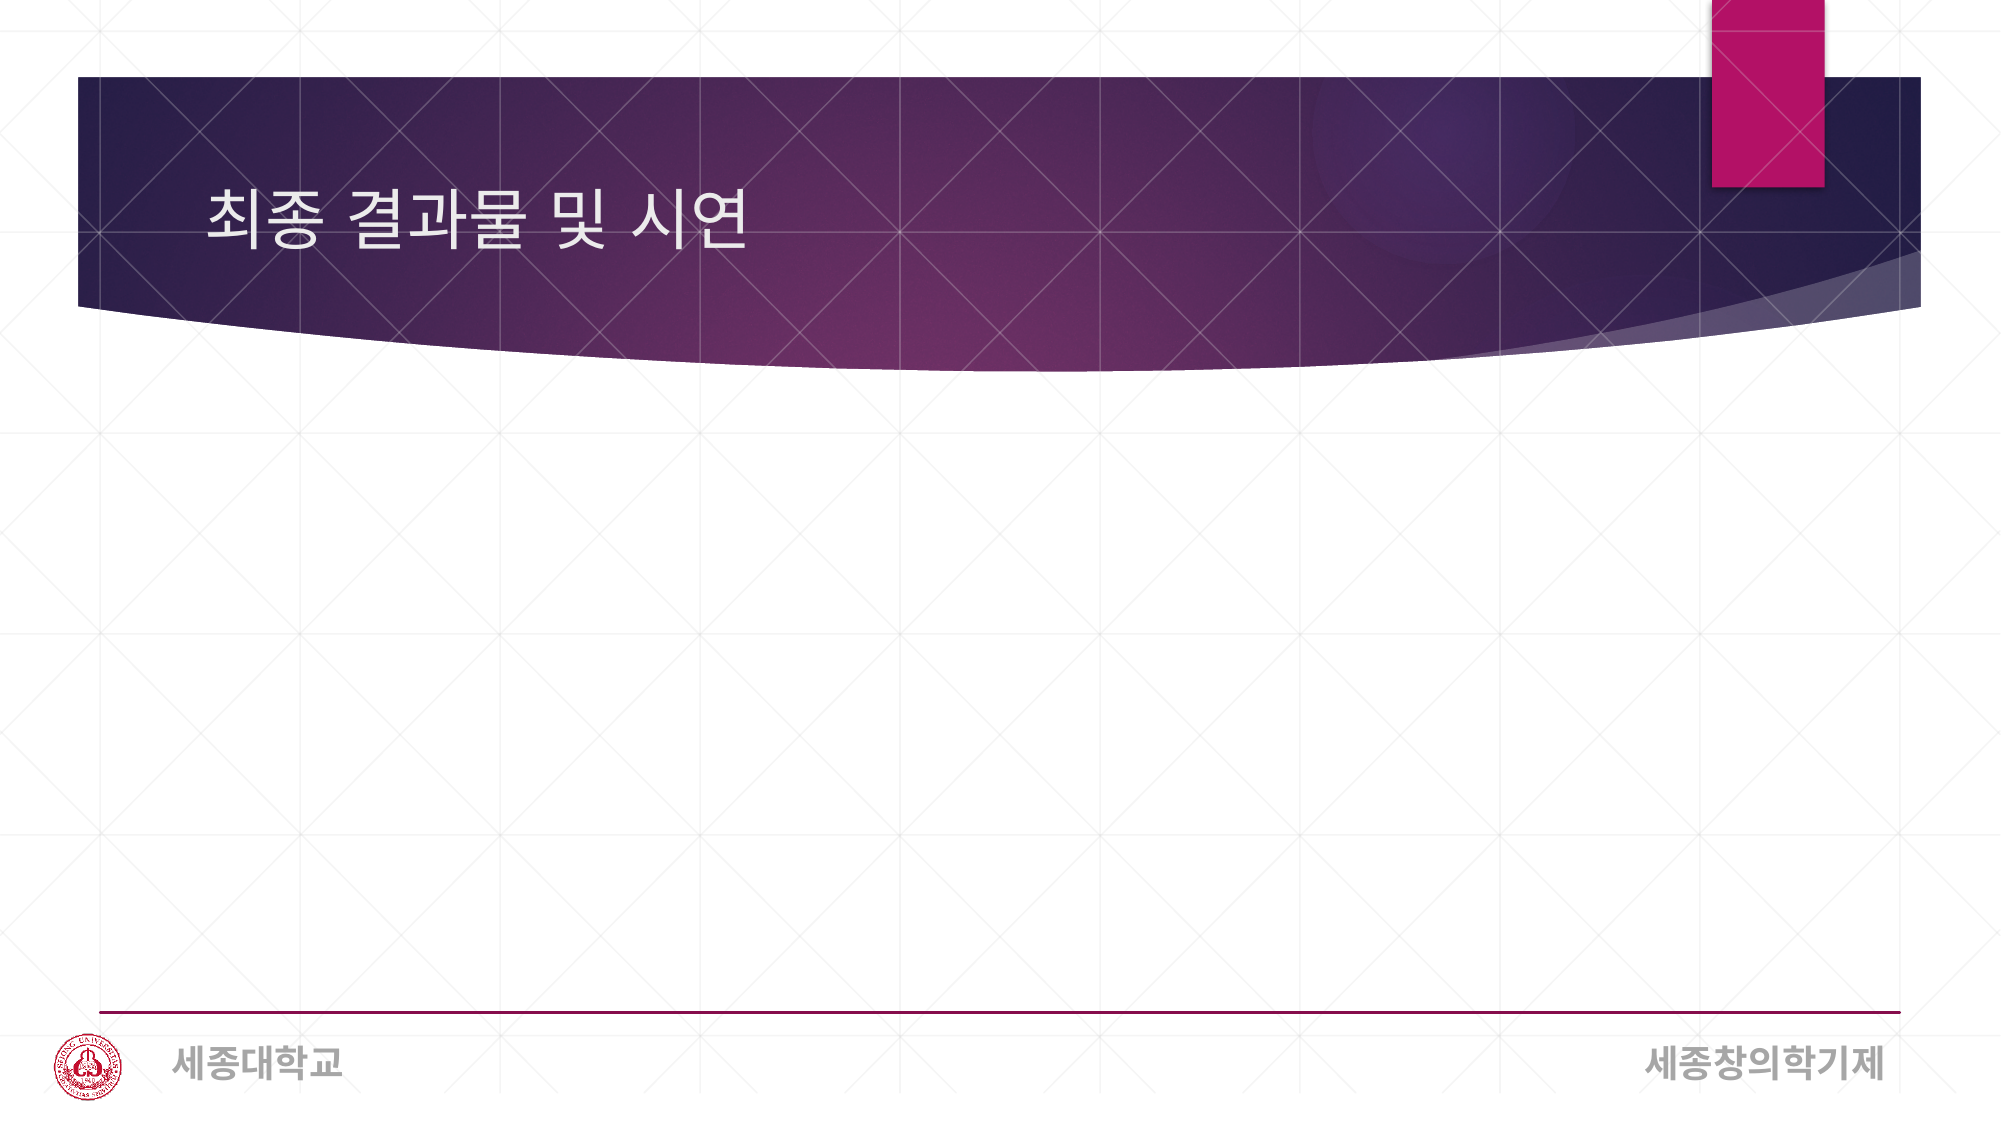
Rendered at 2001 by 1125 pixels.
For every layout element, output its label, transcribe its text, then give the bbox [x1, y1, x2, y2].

picture [51, 1030, 124, 1104]
text_box 세종대학교 세종창의학기제 [126, 1032, 1936, 1089]
title 최종 결과물 및 시연 [189, 159, 1627, 276]
